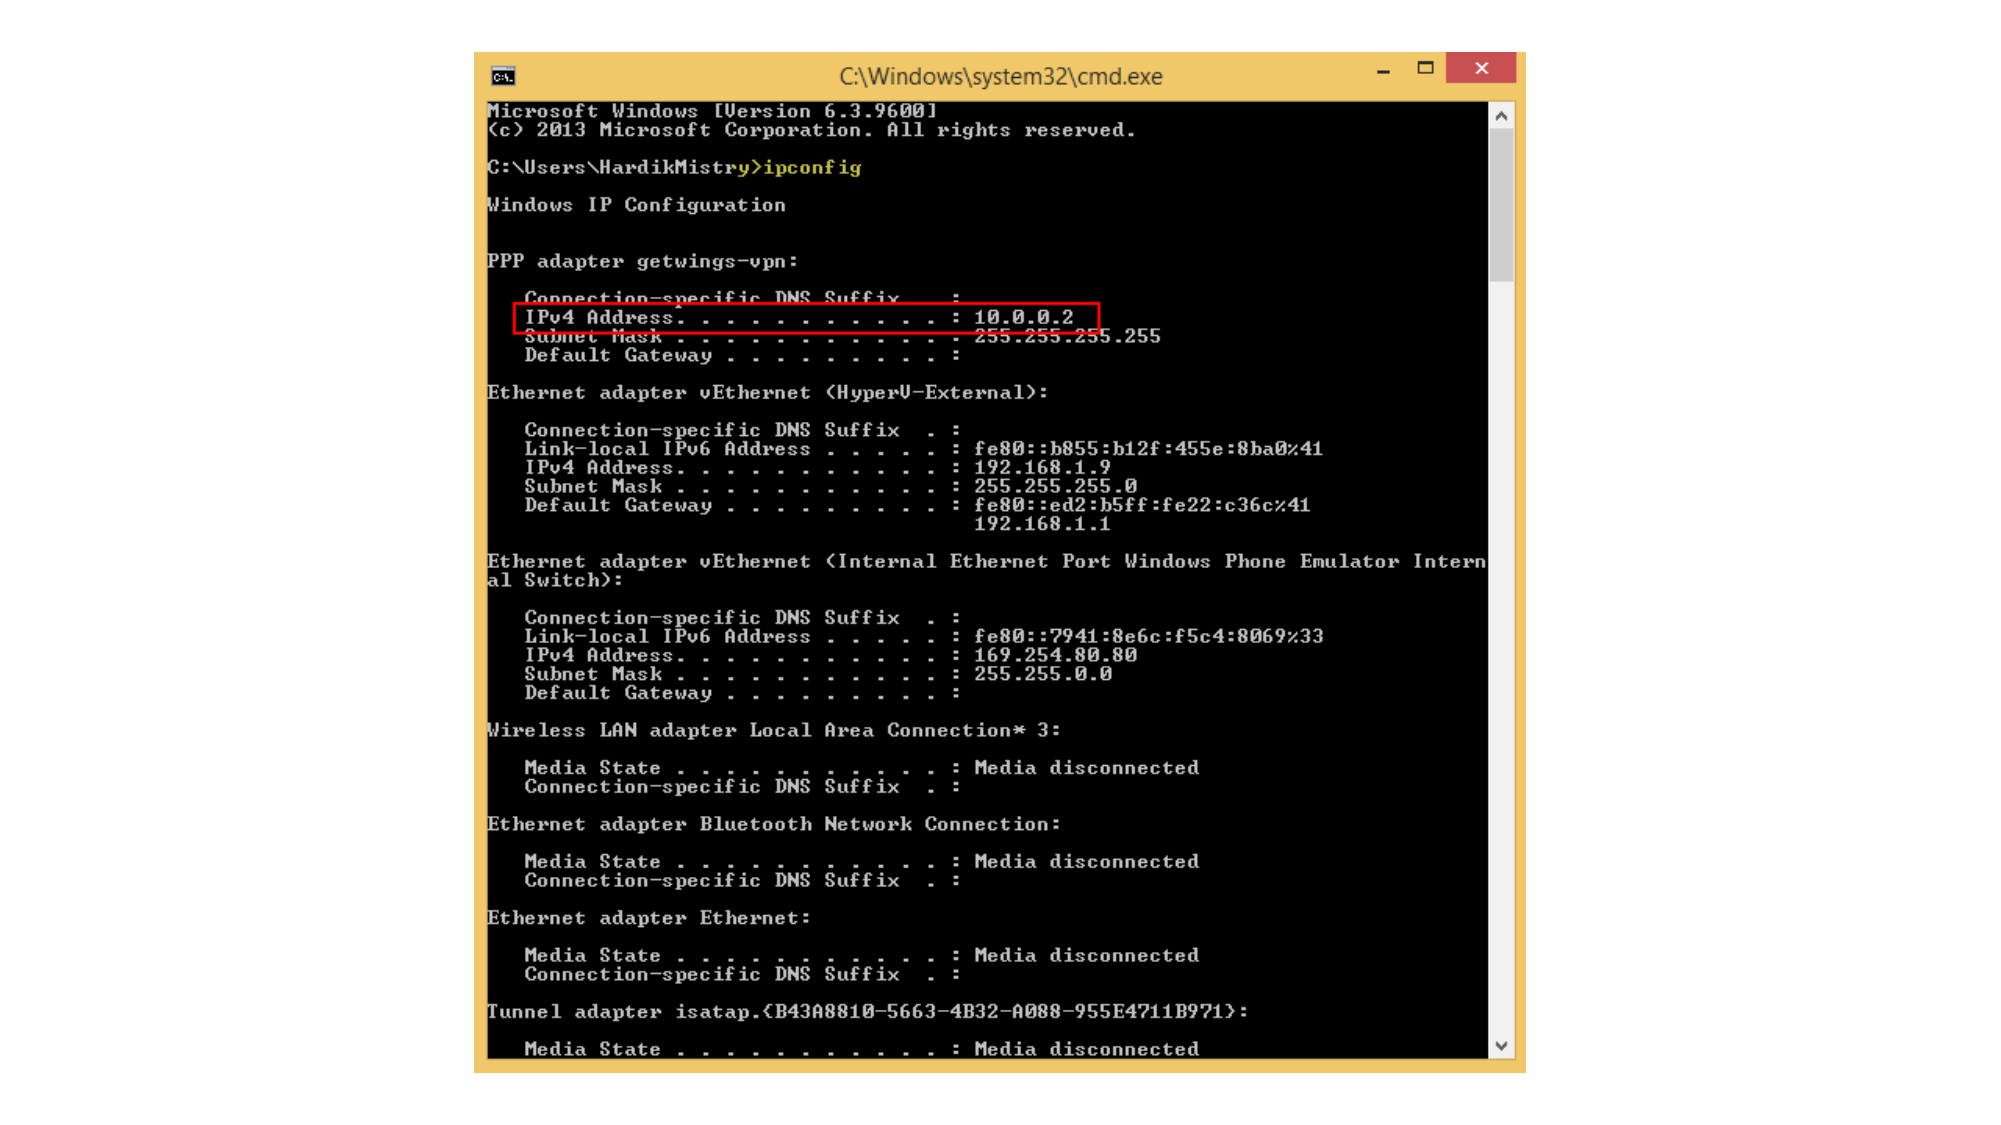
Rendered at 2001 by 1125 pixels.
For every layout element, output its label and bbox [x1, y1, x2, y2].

picture [473, 52, 1526, 1073]
